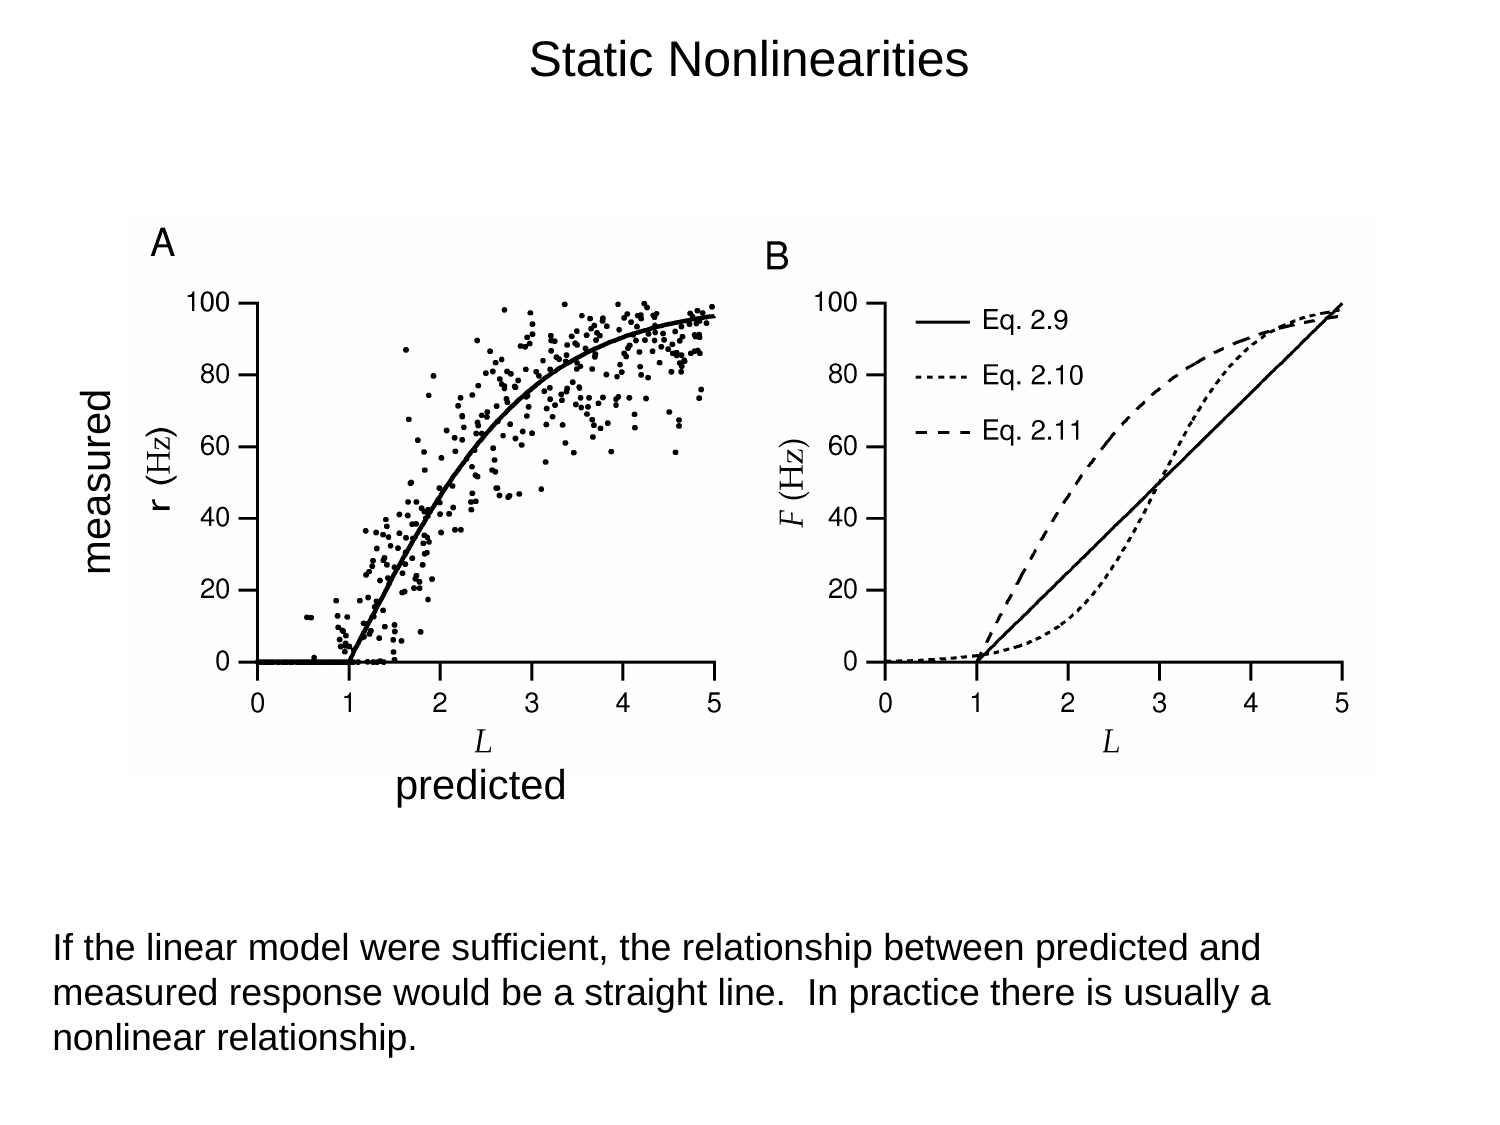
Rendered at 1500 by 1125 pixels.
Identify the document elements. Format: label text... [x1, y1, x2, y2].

text_box predicted [380, 783, 582, 815]
text_box Static Nonlinearities [513, 18, 999, 94]
text_box measured [61, 374, 119, 590]
text_box If the linear model were sufficient, the relationship between predicted and measured response would be a straight line. In practice there is usually a nonlinear relationship. [37, 915, 1415, 1066]
picture [124, 212, 1376, 775]
